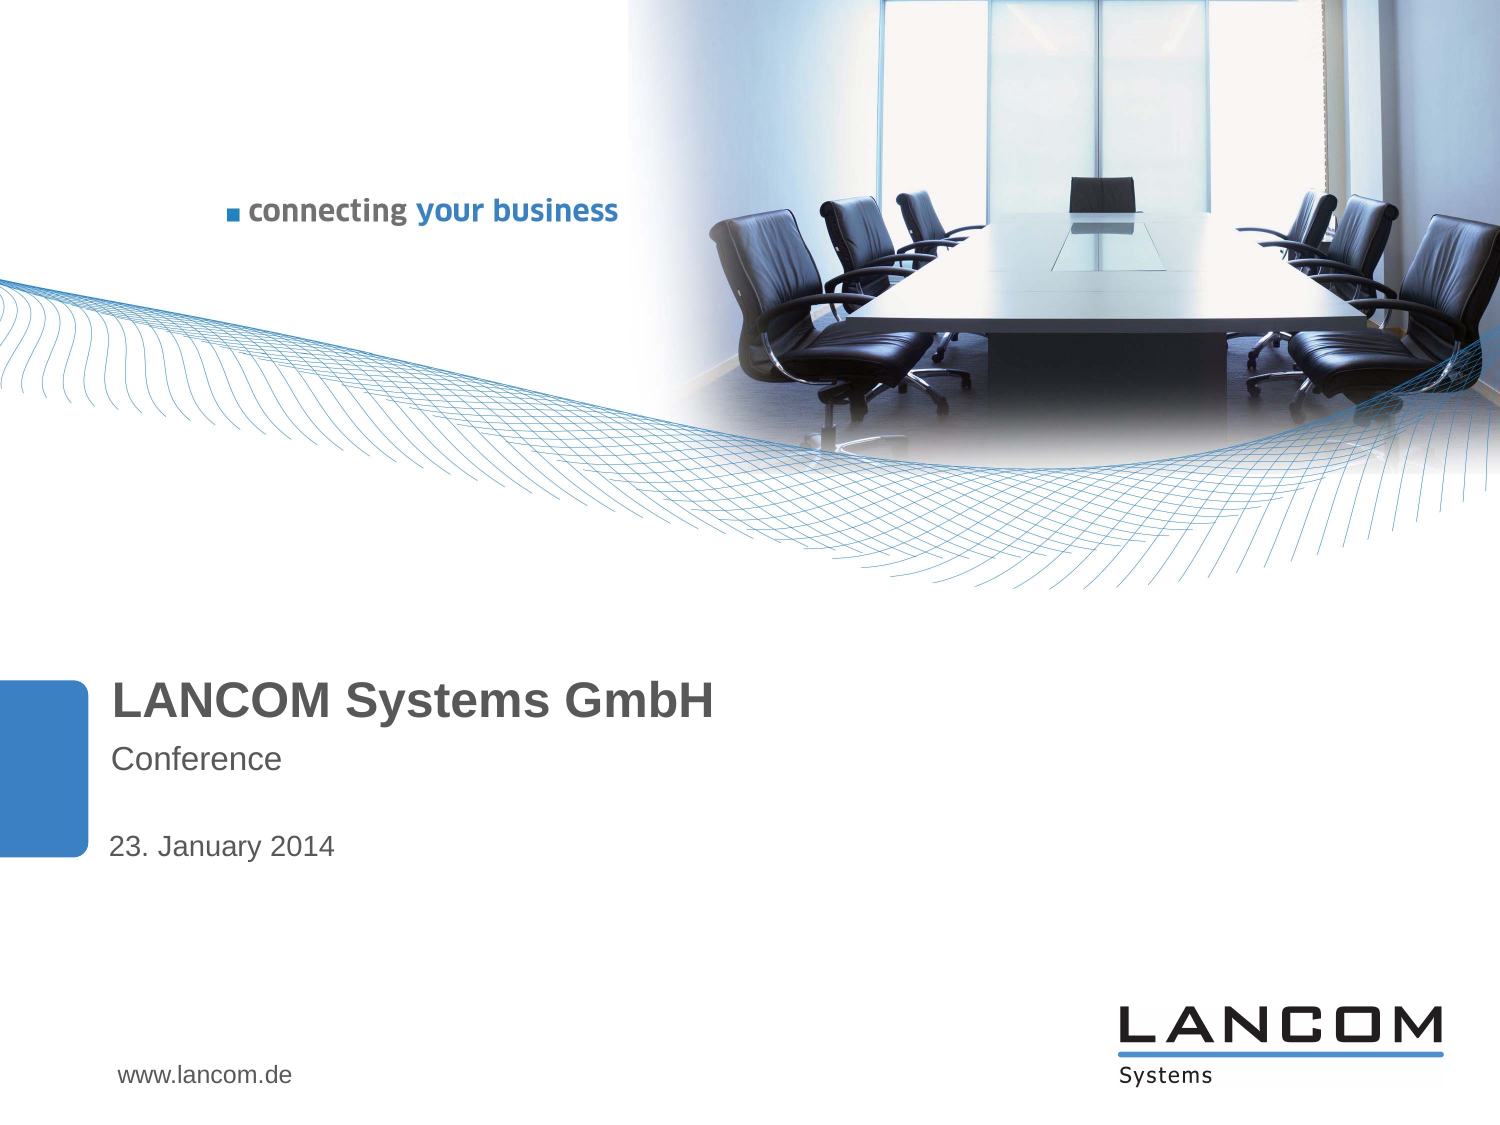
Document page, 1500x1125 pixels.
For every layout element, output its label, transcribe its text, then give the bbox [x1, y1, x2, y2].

list 23. January 2014 [108, 827, 1144, 884]
picture [0, 0, 1500, 708]
subtitle Conference [95, 729, 1147, 857]
list LANCOM Systems GmbH [111, 667, 1223, 730]
picture [1117, 1006, 1444, 1088]
